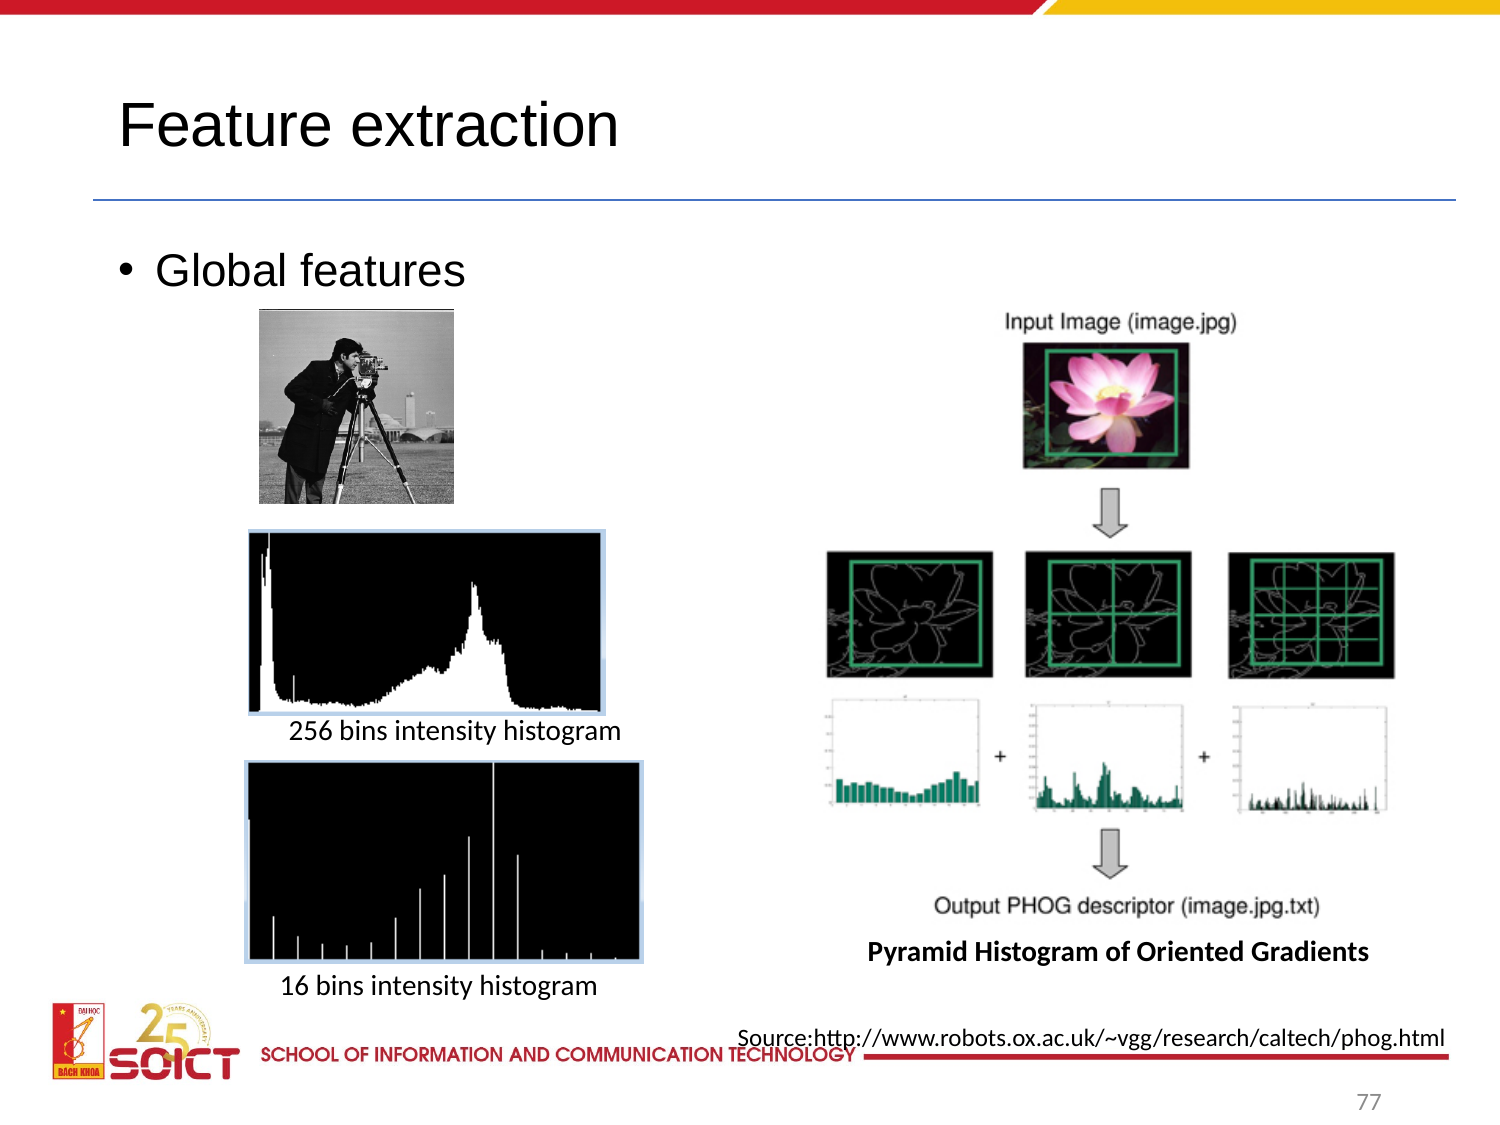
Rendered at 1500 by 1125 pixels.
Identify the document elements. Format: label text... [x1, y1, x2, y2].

title Feature extraction [103, 53, 1397, 199]
list Global features [103, 233, 1397, 1031]
text_box 256 bins intensity histogram [273, 703, 644, 754]
slide_number 77 [1257, 1070, 1397, 1125]
picture [0, 0, 1500, 1125]
text_box 16 bins intensity histogram [264, 964, 620, 1009]
text_box Source:http://www.robots.ox.ac.uk/~vgg/research/caltech/phog.html [534, 1014, 1462, 1059]
text_box Pyramid Histogram of Oriented Gradients [852, 925, 1385, 975]
